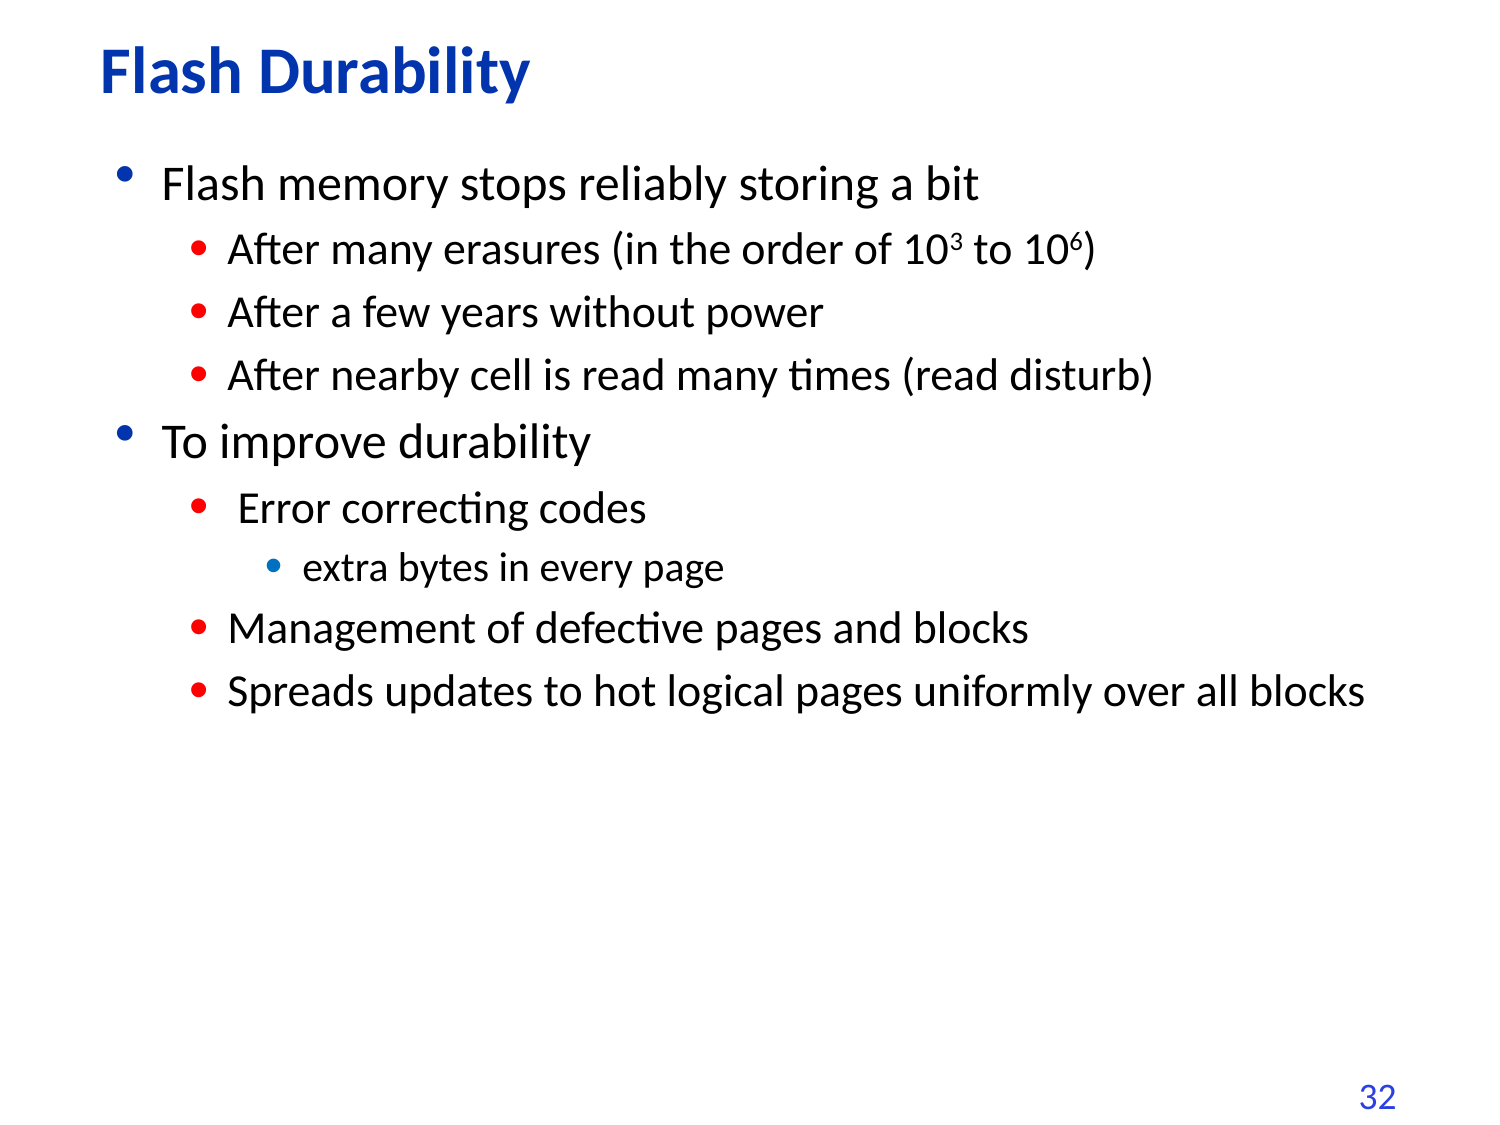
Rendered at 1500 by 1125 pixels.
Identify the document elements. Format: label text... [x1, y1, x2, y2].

title Flash Durability [85, 28, 1261, 117]
list Flash memory stops reliably storing a bit After many erasures (in the order of 103 to 106) After a few years without power After nearby cell is read many times (read disturb) To improve durability Error correcting codes extra bytes in every page Management of defective pages and blocks Spreads updates to hot logical pages uniformly over all blocks [99, 149, 1400, 988]
